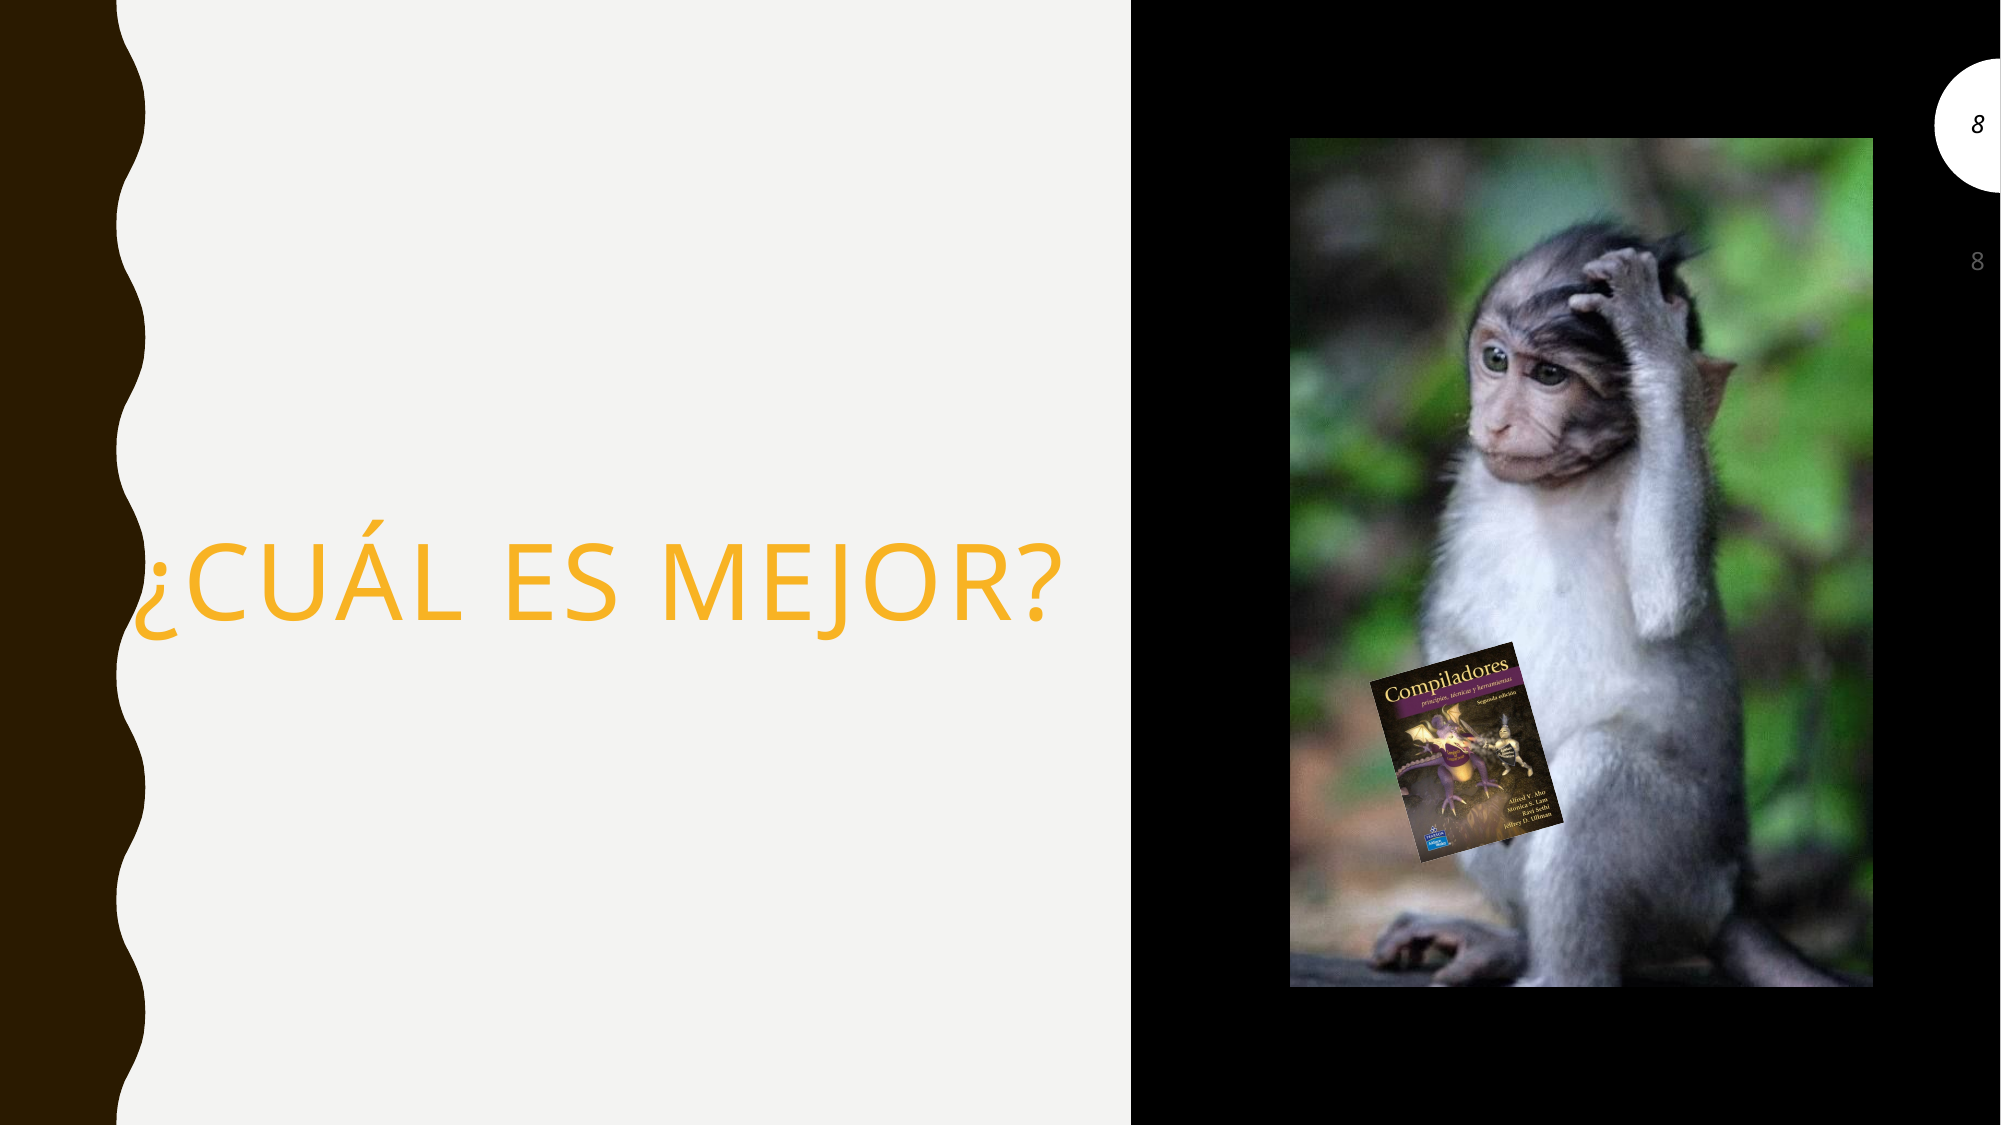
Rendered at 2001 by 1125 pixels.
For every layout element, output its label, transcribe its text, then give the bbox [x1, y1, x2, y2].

picture [1290, 138, 1873, 987]
slide_number 8 [1933, 232, 2000, 293]
title ¿cuál es mejor? [116, 308, 1082, 863]
